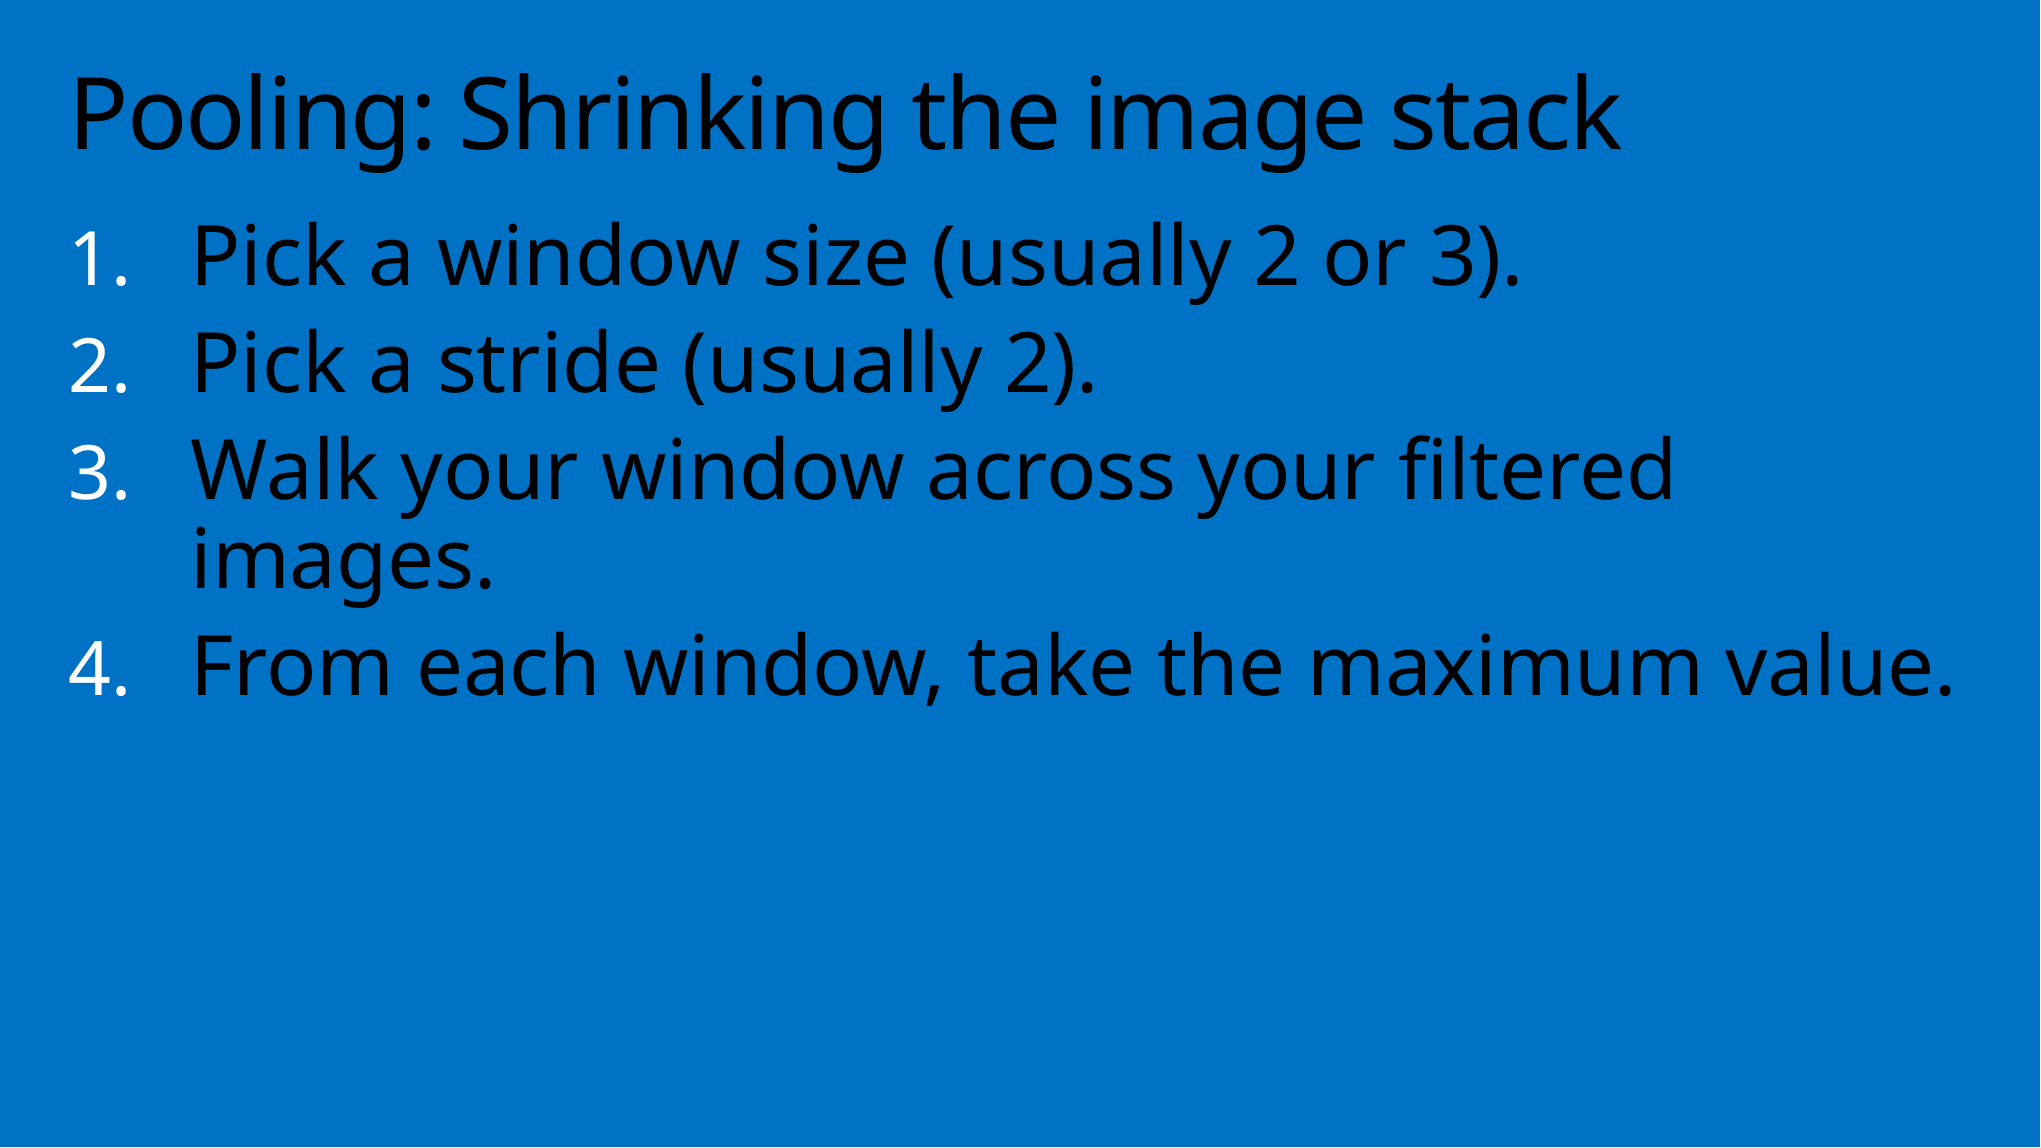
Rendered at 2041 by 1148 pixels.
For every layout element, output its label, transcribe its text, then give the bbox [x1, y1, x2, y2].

list Pick a window size (usually 2 or 3). Pick a stride (usually 2). Walk your window across your filtered images. From each window, take the maximum value. [45, 198, 1996, 654]
title Pooling: Shrinking the image stack [45, 48, 1996, 198]
